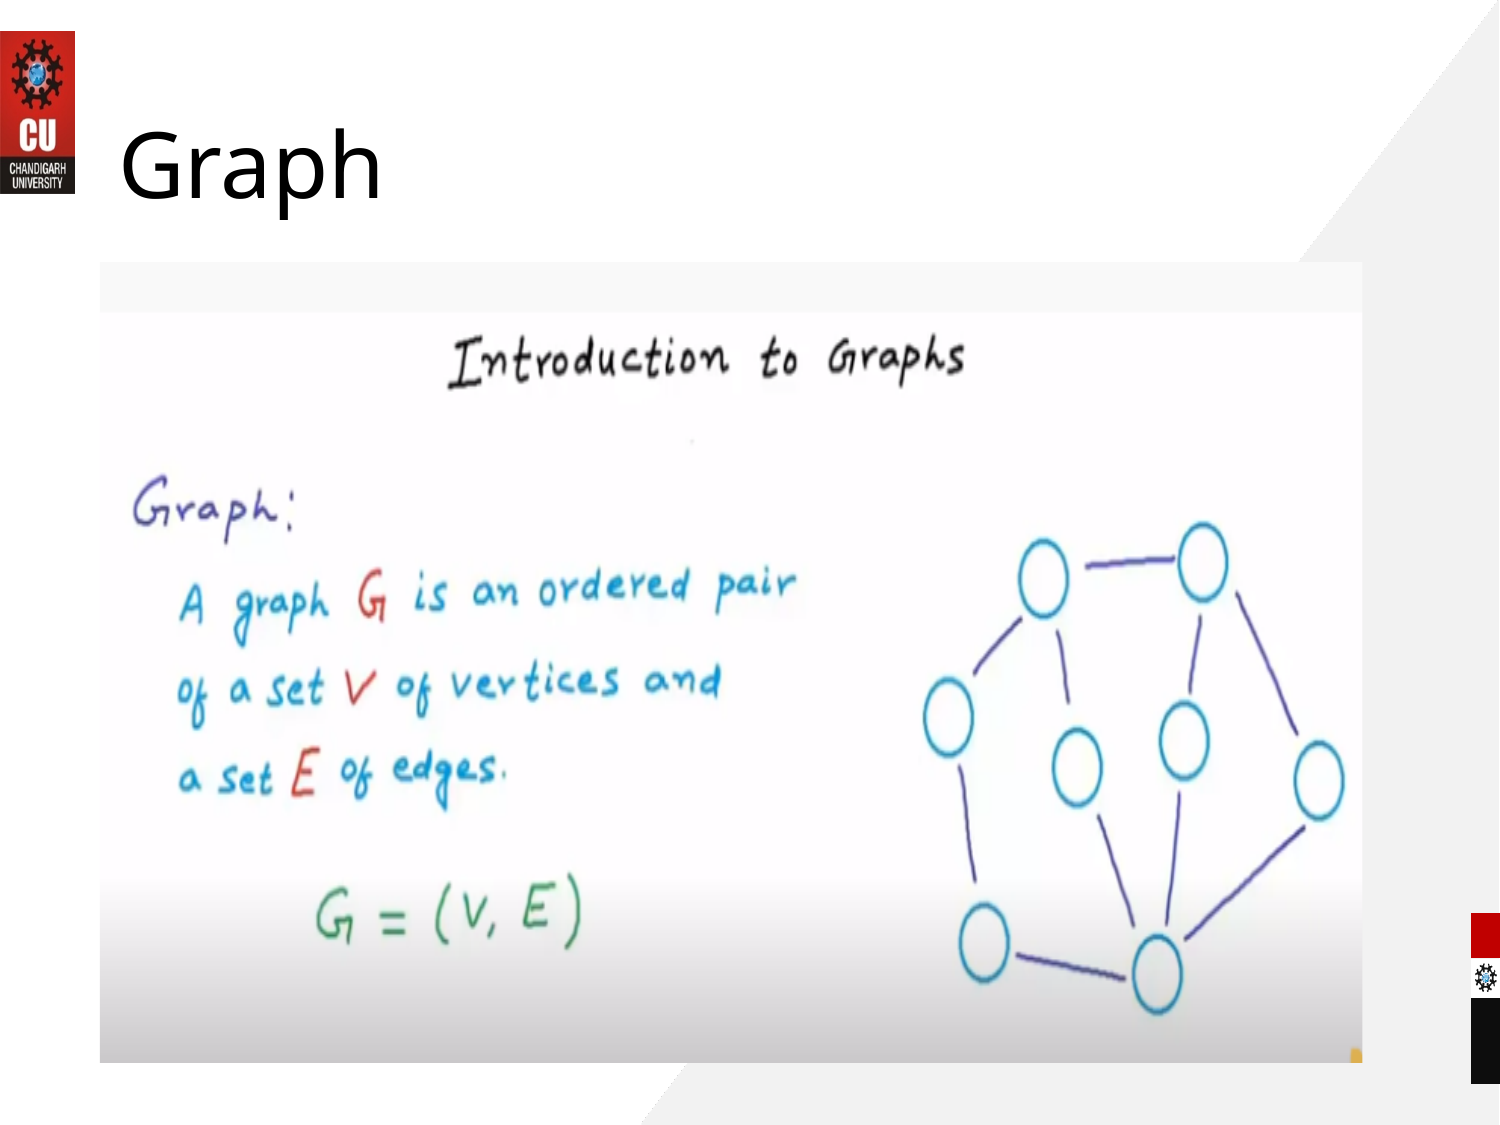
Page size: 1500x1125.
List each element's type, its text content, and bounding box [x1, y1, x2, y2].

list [99, 262, 1363, 1063]
picture [0, 0, 1500, 1125]
title Graph [103, 59, 1397, 278]
